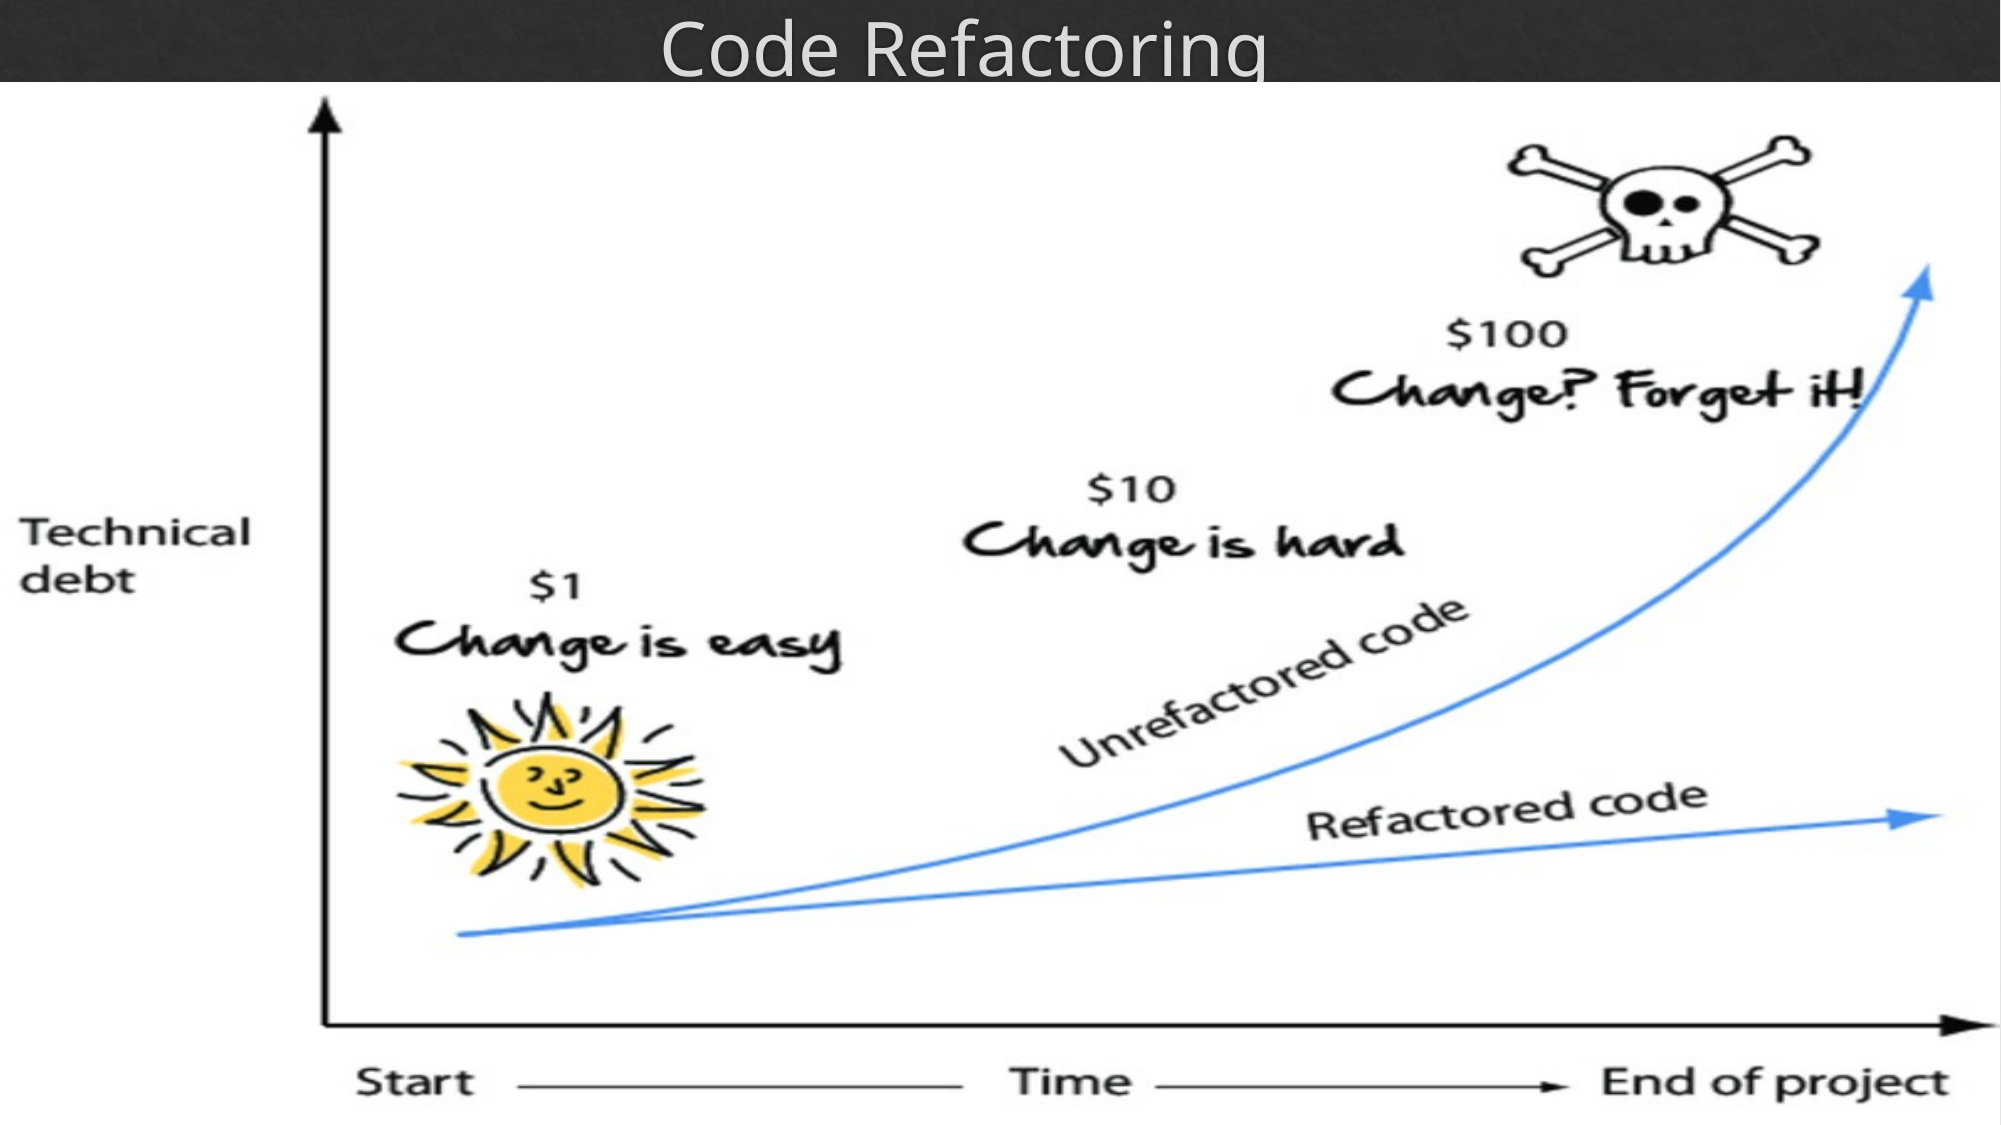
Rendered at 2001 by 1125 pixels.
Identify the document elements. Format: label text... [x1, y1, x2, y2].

picture [0, 82, 2000, 1125]
title Code Refactoring [190, 0, 1740, 76]
